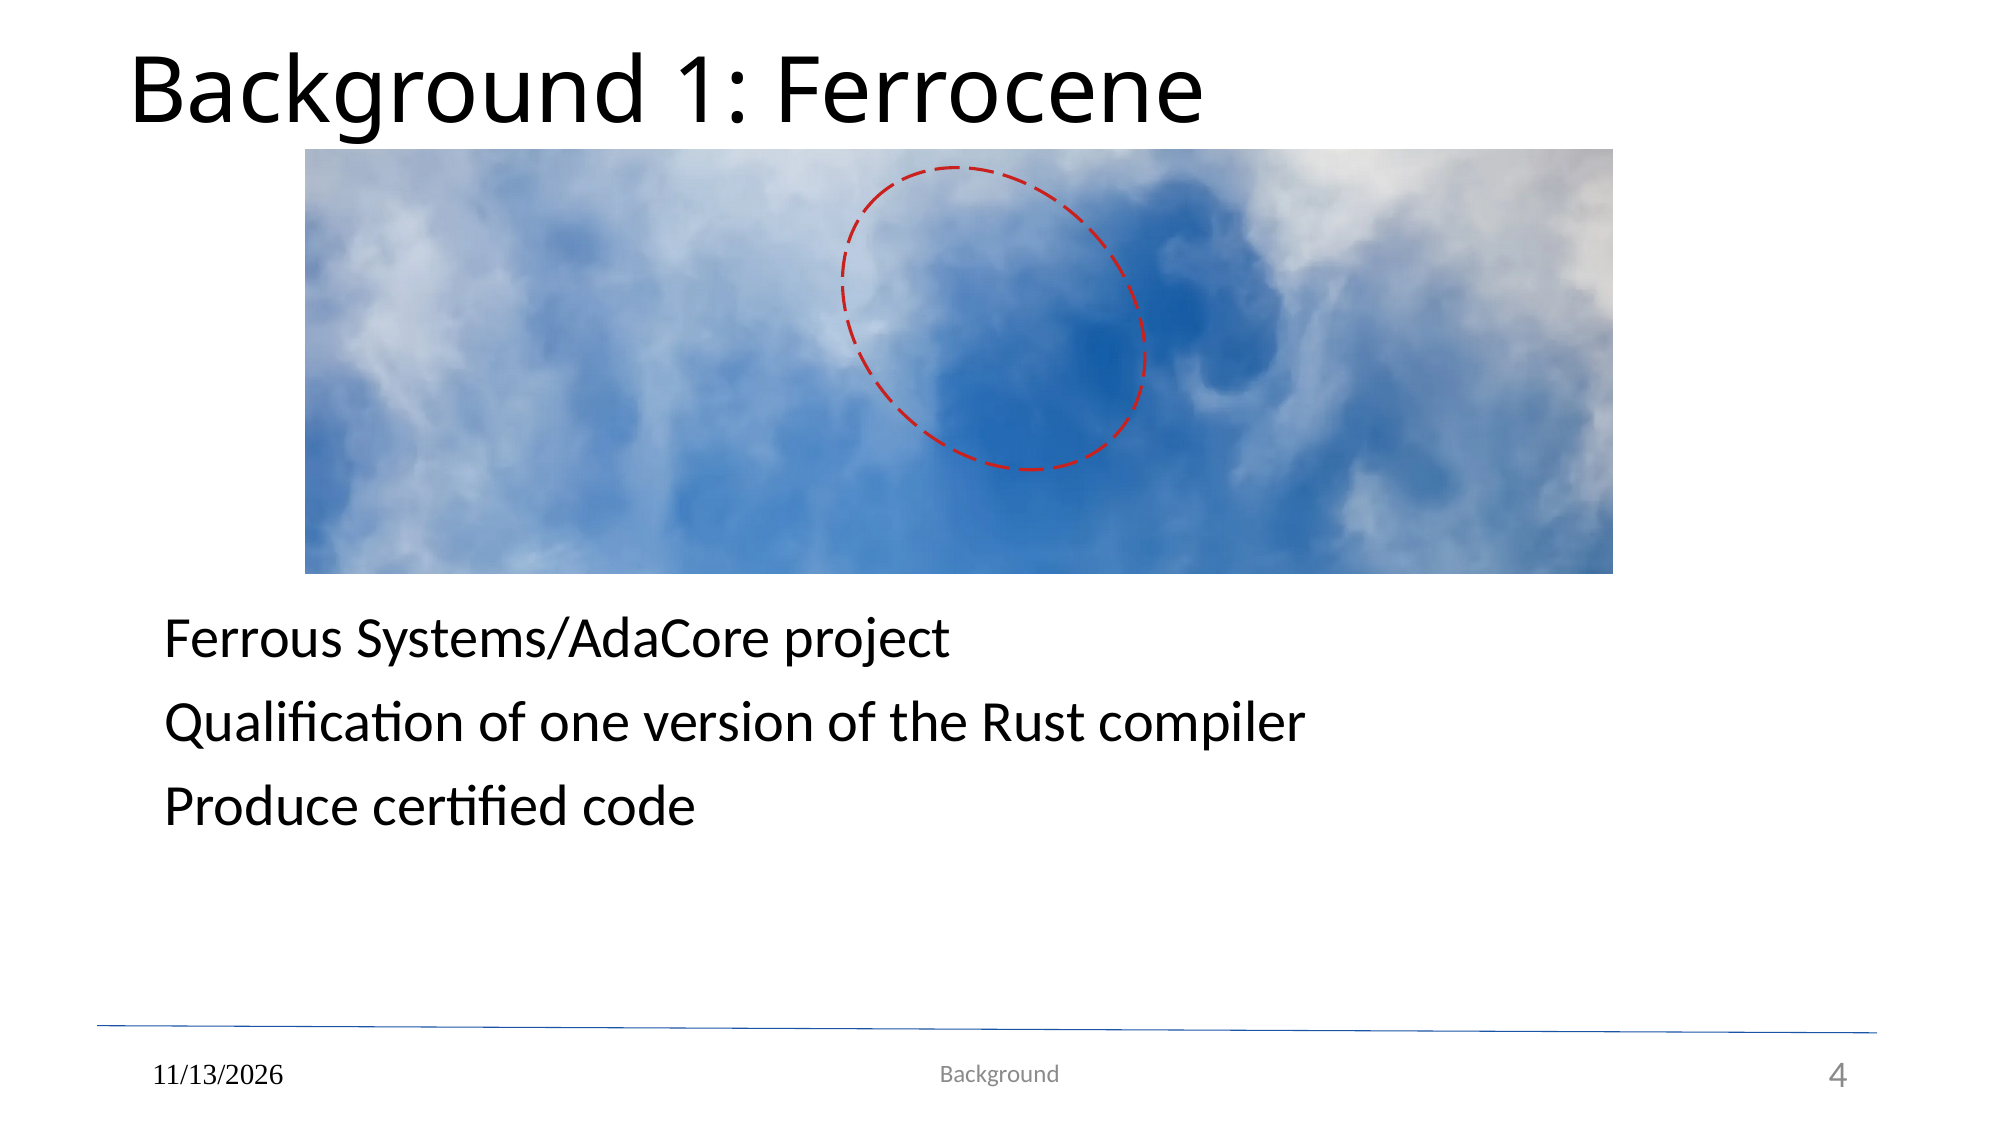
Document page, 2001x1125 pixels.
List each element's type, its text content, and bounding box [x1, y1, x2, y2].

slide_number 4 [1412, 1042, 1863, 1103]
text_box Ferrous Systems/AdaCore project Qualification of one version of the Rust compiler Produce certified code [150, 600, 1627, 863]
picture [305, 149, 1613, 575]
title Background 1: Ferrocene [112, 37, 1825, 150]
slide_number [137, 1042, 588, 1103]
footer Background [662, 1042, 1338, 1103]
